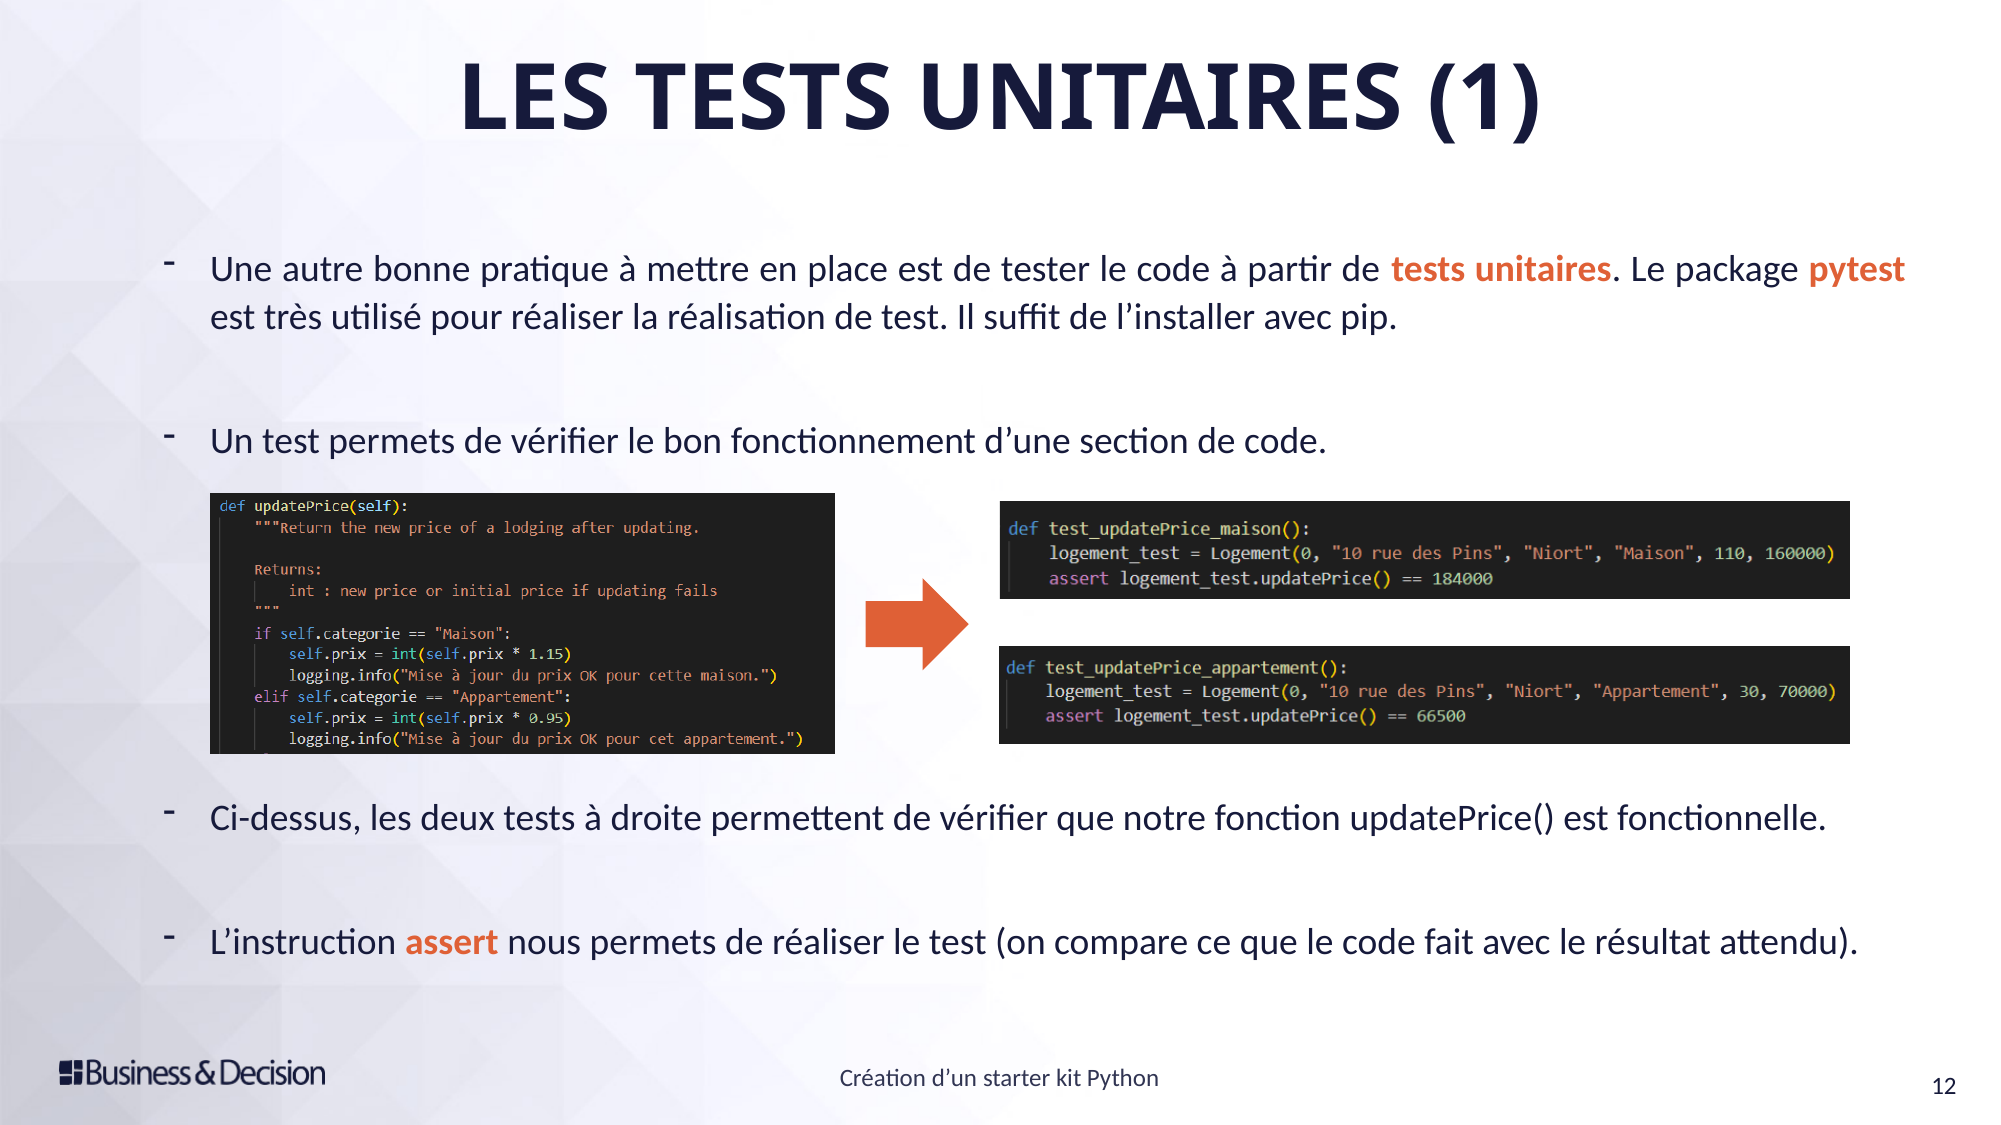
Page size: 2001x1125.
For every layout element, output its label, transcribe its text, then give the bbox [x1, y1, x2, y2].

slide_number 12 [1521, 1054, 1972, 1115]
text_box Ci-dessus, les deux tests à droite permettent de vérifier que notre fonction updatePrice() est fonctionnelle. L’instruction assert nous permets de réaliser le test (on compare ce que le code fait avec le résultat attendu). [148, 782, 1921, 970]
text_box Une autre bonne pratique à mettre en place est de tester le code à partir de tests unitaires. Le package pytest est très utilisé pour réaliser la réalisation de test. Il suffit de l’installer avec pip. Un test permets de vérifier le bon fonctionnement d’une section de code. [148, 232, 1921, 469]
footer Création d’un starter kit Python [662, 1046, 1338, 1107]
text_box Les tests unitaires (1) [0, 6, 2000, 193]
text_box [864, 575, 971, 673]
picture [0, 0, 2001, 1125]
